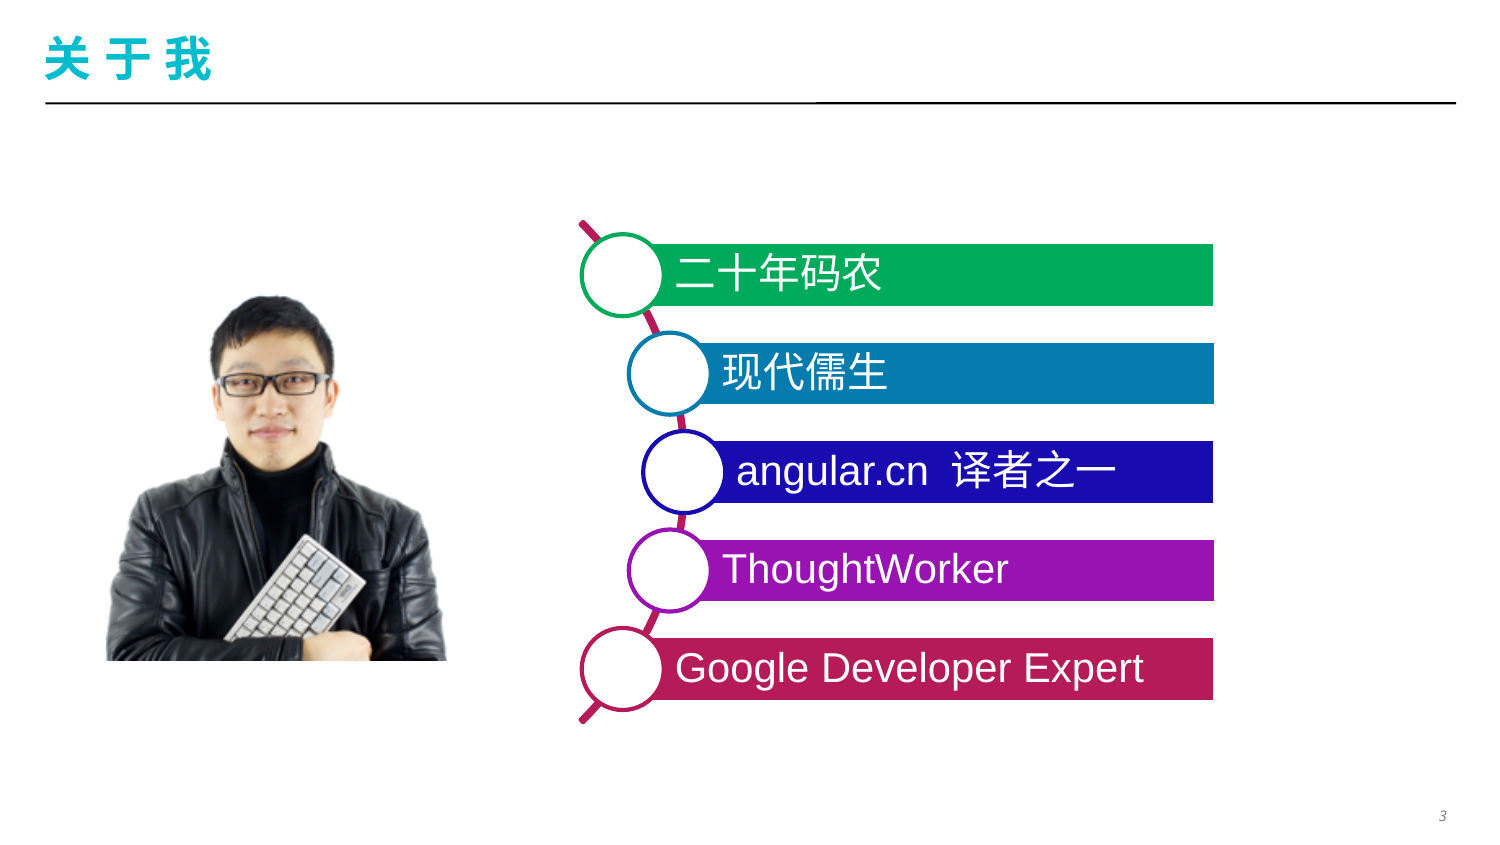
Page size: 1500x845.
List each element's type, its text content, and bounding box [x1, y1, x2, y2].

picture [69, 283, 486, 661]
title 关于我 [43, 26, 1457, 89]
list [572, 209, 1223, 735]
slide_number 3 [1425, 801, 1457, 827]
